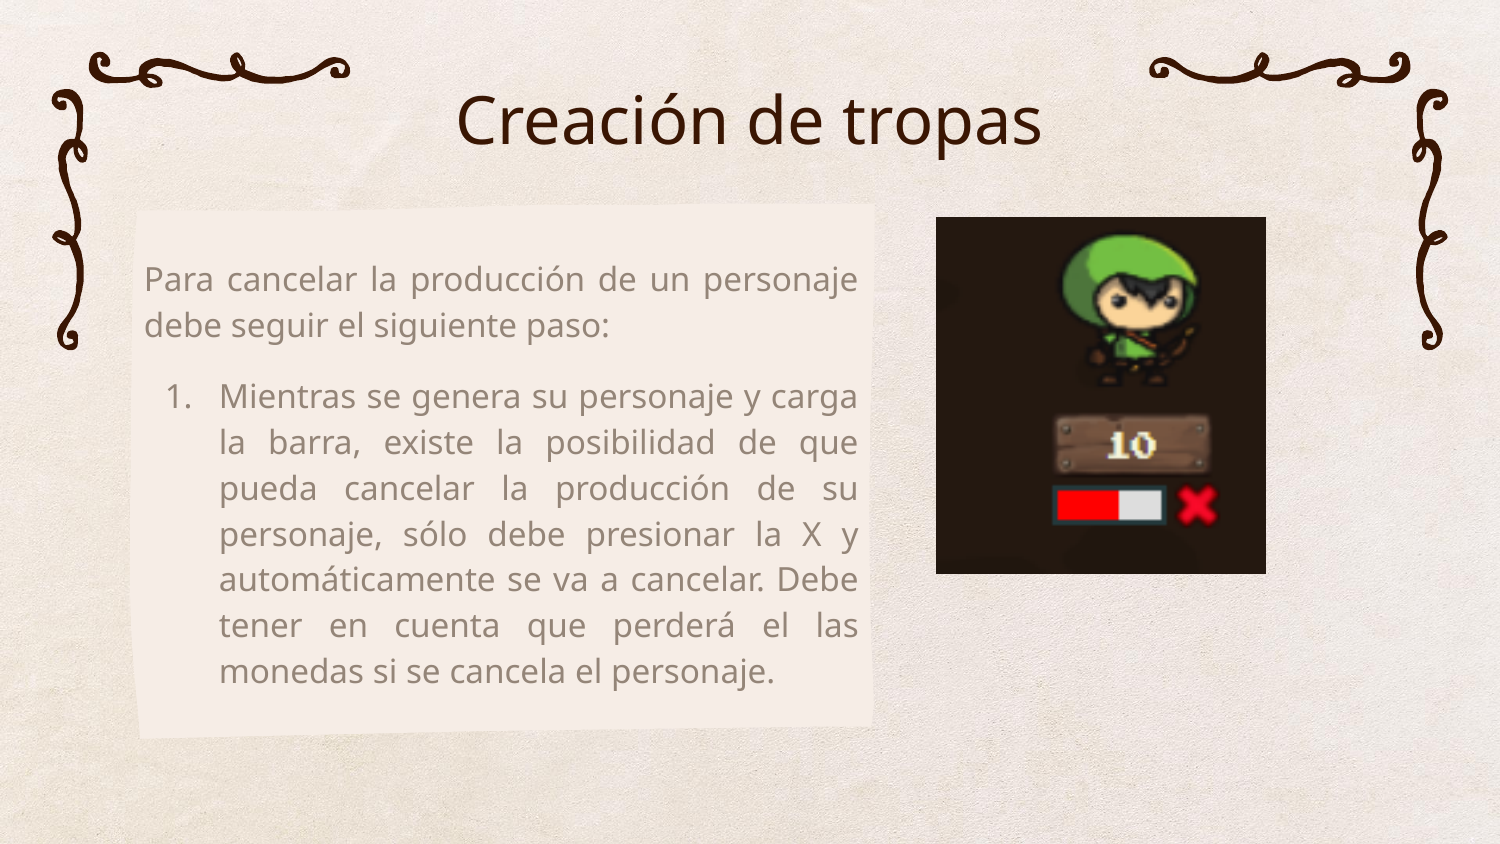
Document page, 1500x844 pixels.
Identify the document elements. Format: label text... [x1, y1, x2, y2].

picture [0, 0, 1500, 844]
title Creación de tropas [117, 88, 1383, 148]
text_box Para cancelar la producción de un personaje debe seguir el siguiente paso: Mientras se genera su personaje y carga la barra, existe la posibilidad de que pueda cancelar la producción de su personaje, sólo debe presionar la X y automáticamente se va a cancelar. Debe tener en cuenta que perderá el las monedas si se cancela el personaje. [129, 203, 875, 739]
